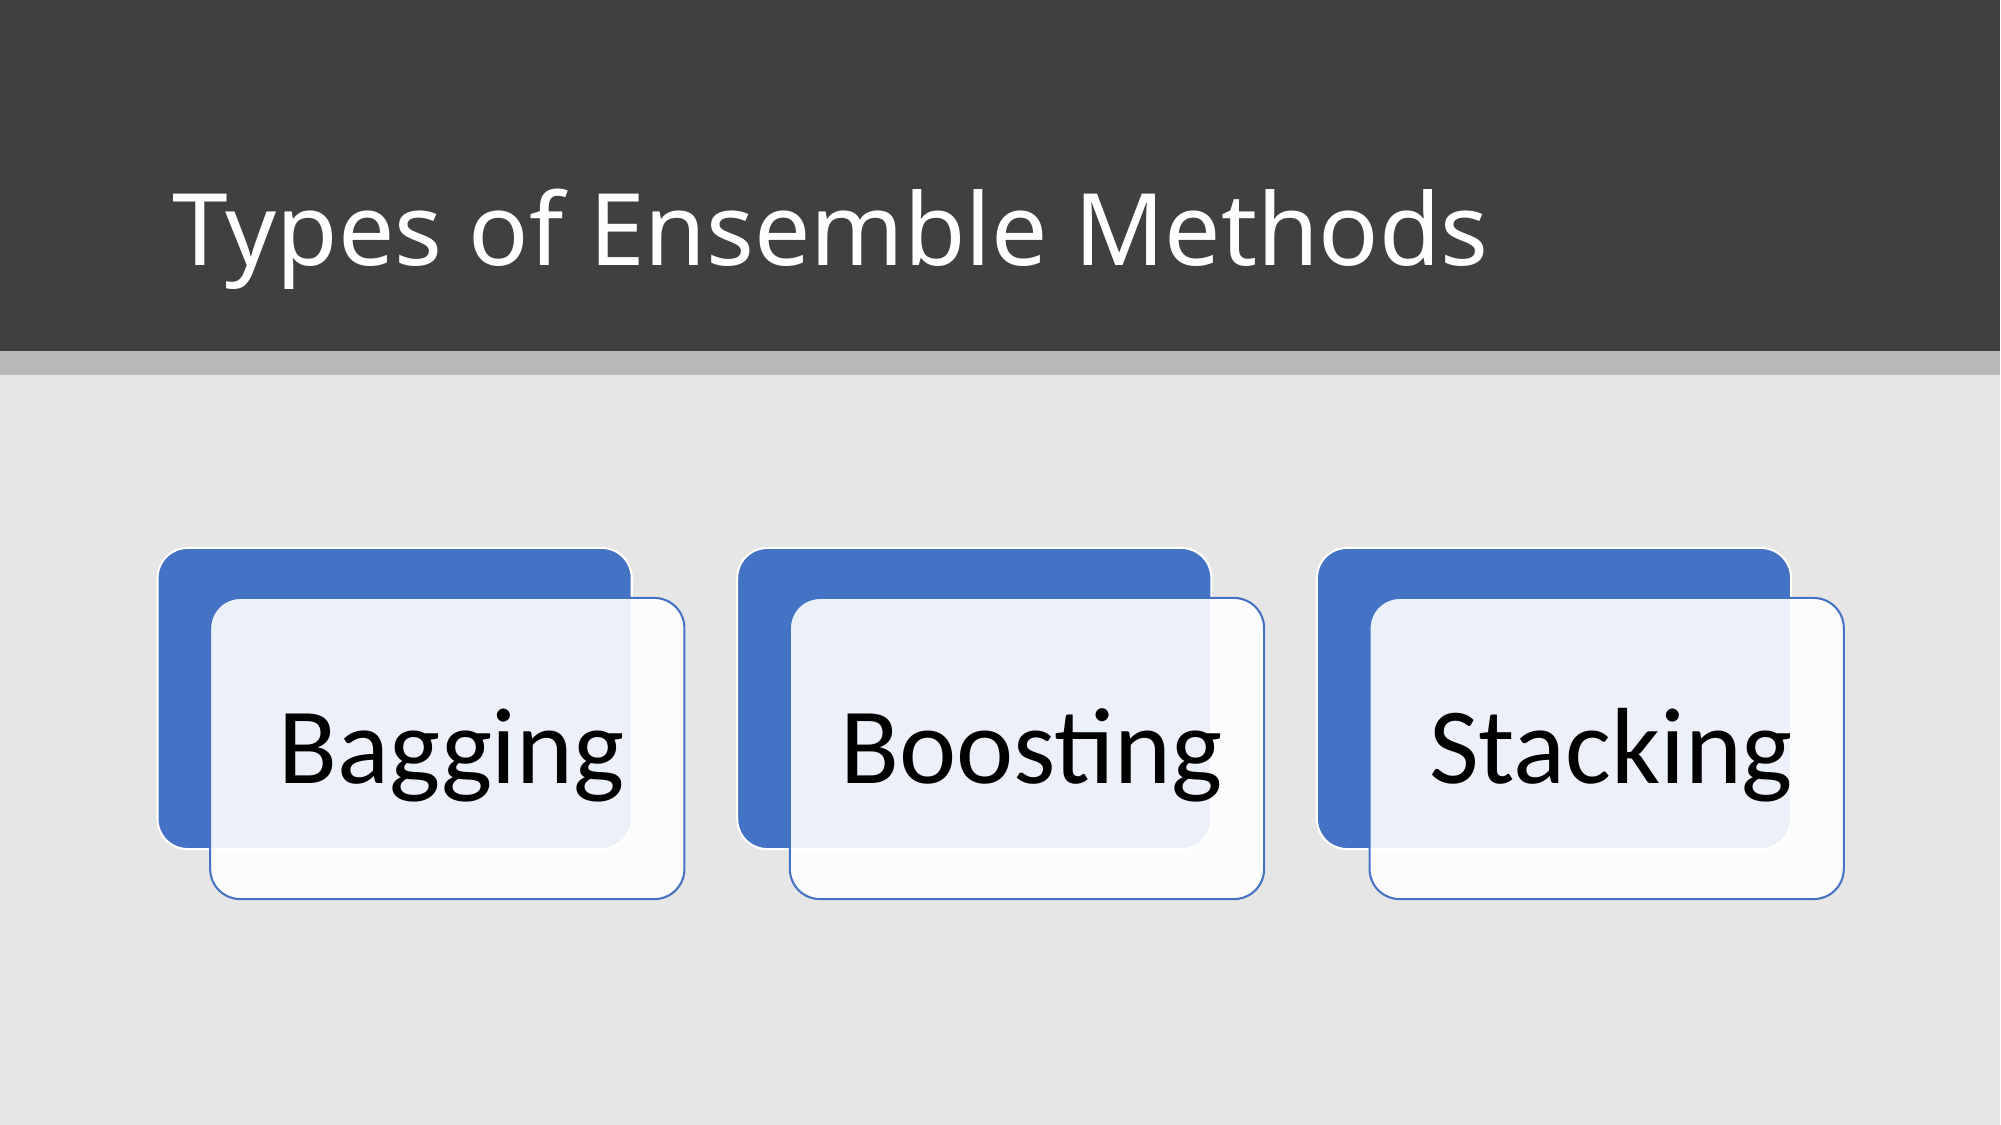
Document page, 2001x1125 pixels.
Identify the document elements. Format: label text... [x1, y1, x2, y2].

text_box [0, 0, 2000, 350]
title Types of Ensemble Methods [157, 71, 1844, 295]
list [157, 478, 1844, 969]
text_box [0, 350, 2000, 376]
text_box [0, 376, 2000, 1125]
